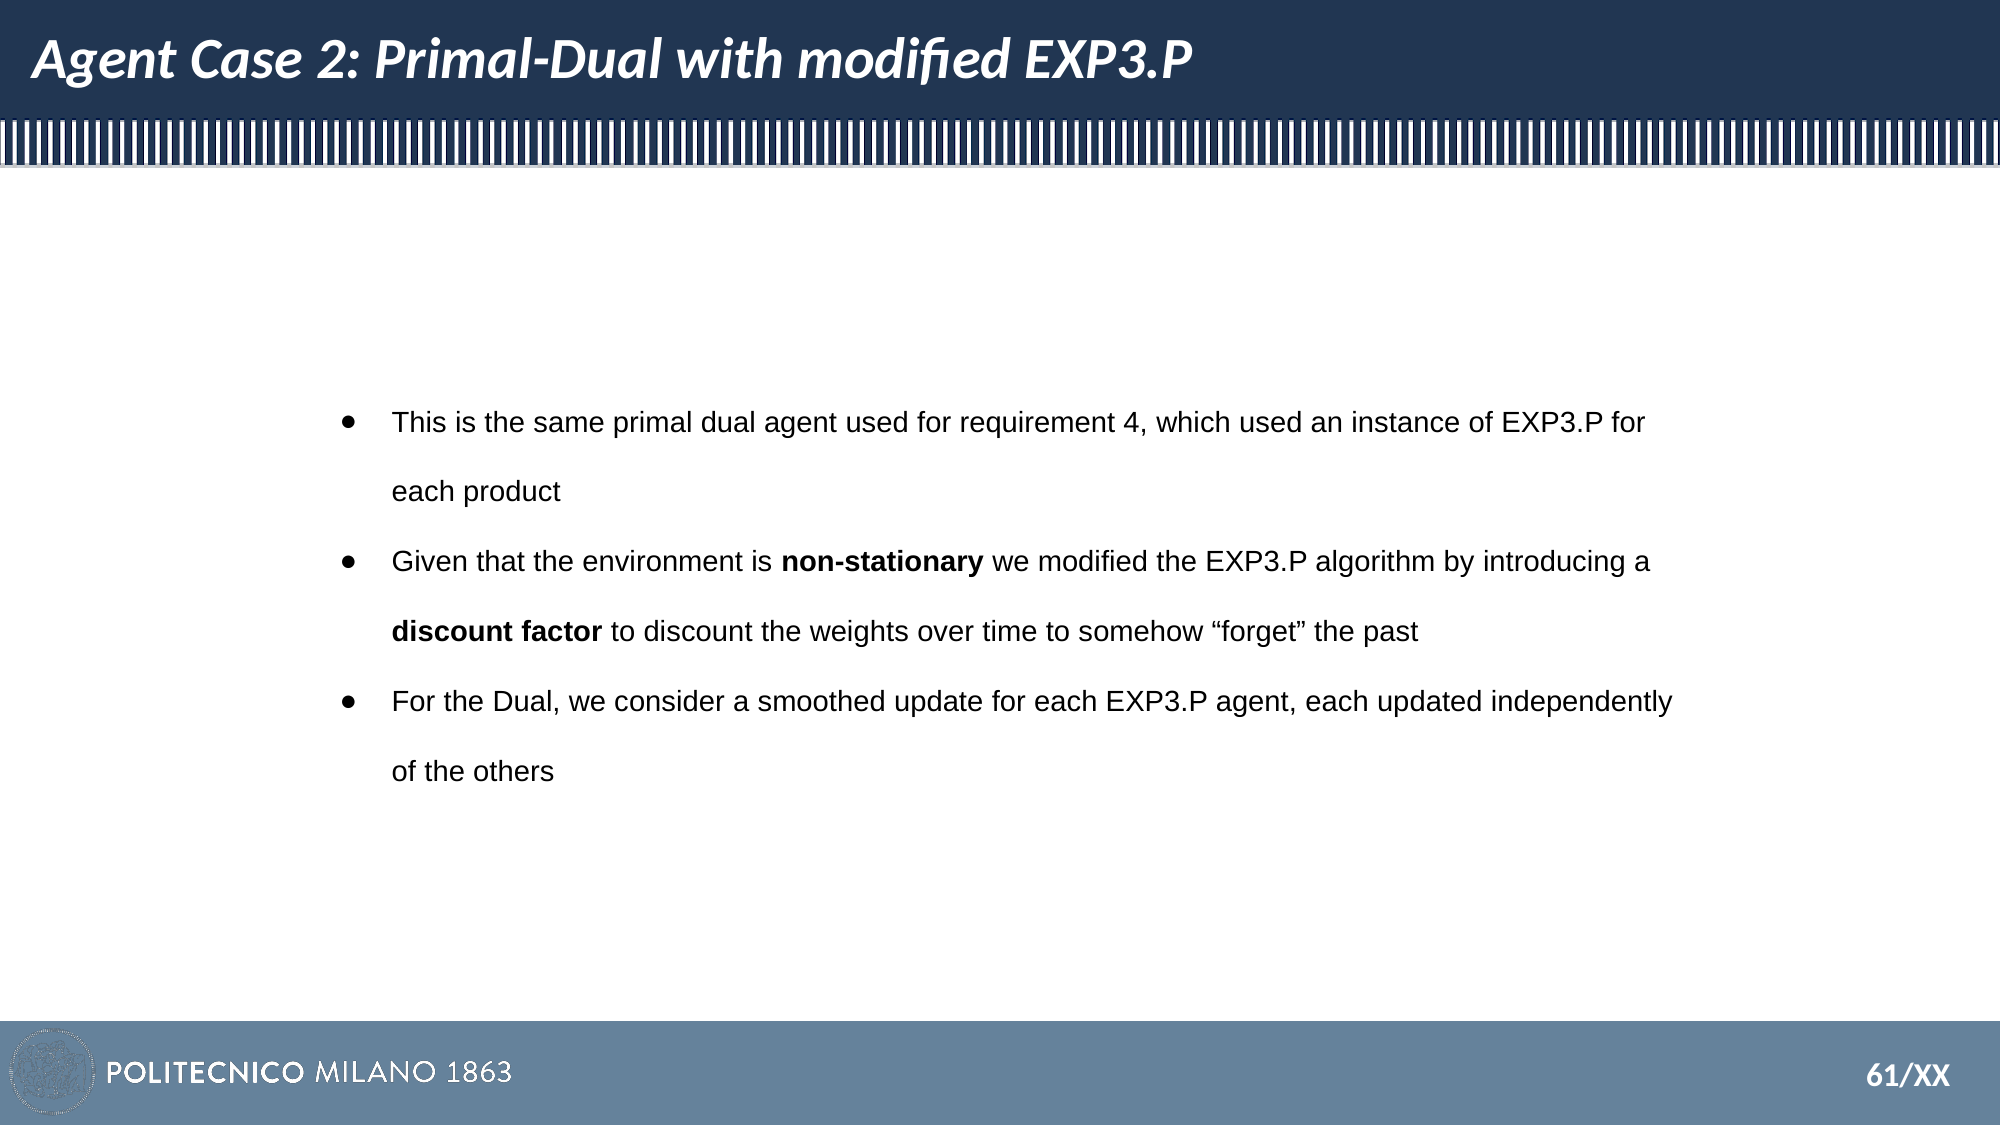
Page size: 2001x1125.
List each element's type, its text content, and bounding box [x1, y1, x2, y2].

slide_number 61/XX [1806, 1043, 1966, 1104]
picture [0, 1021, 2000, 1125]
picture [0, 0, 2000, 168]
text_box This is the same primal dual agent used for requirement 4, which used an instance of EXP3.P for each product Given that the environment is non-stationary we modified the EXP3.P algorithm by introducing a discount factor to discount the weights over time to somehow “forget” the past For the Dual, we consider a smoothed update for each EXP3.P agent, each updated independently of the others [301, 352, 1699, 803]
title Agent Case 2: Primal-Dual with modified EXP3.P [17, 14, 1661, 104]
